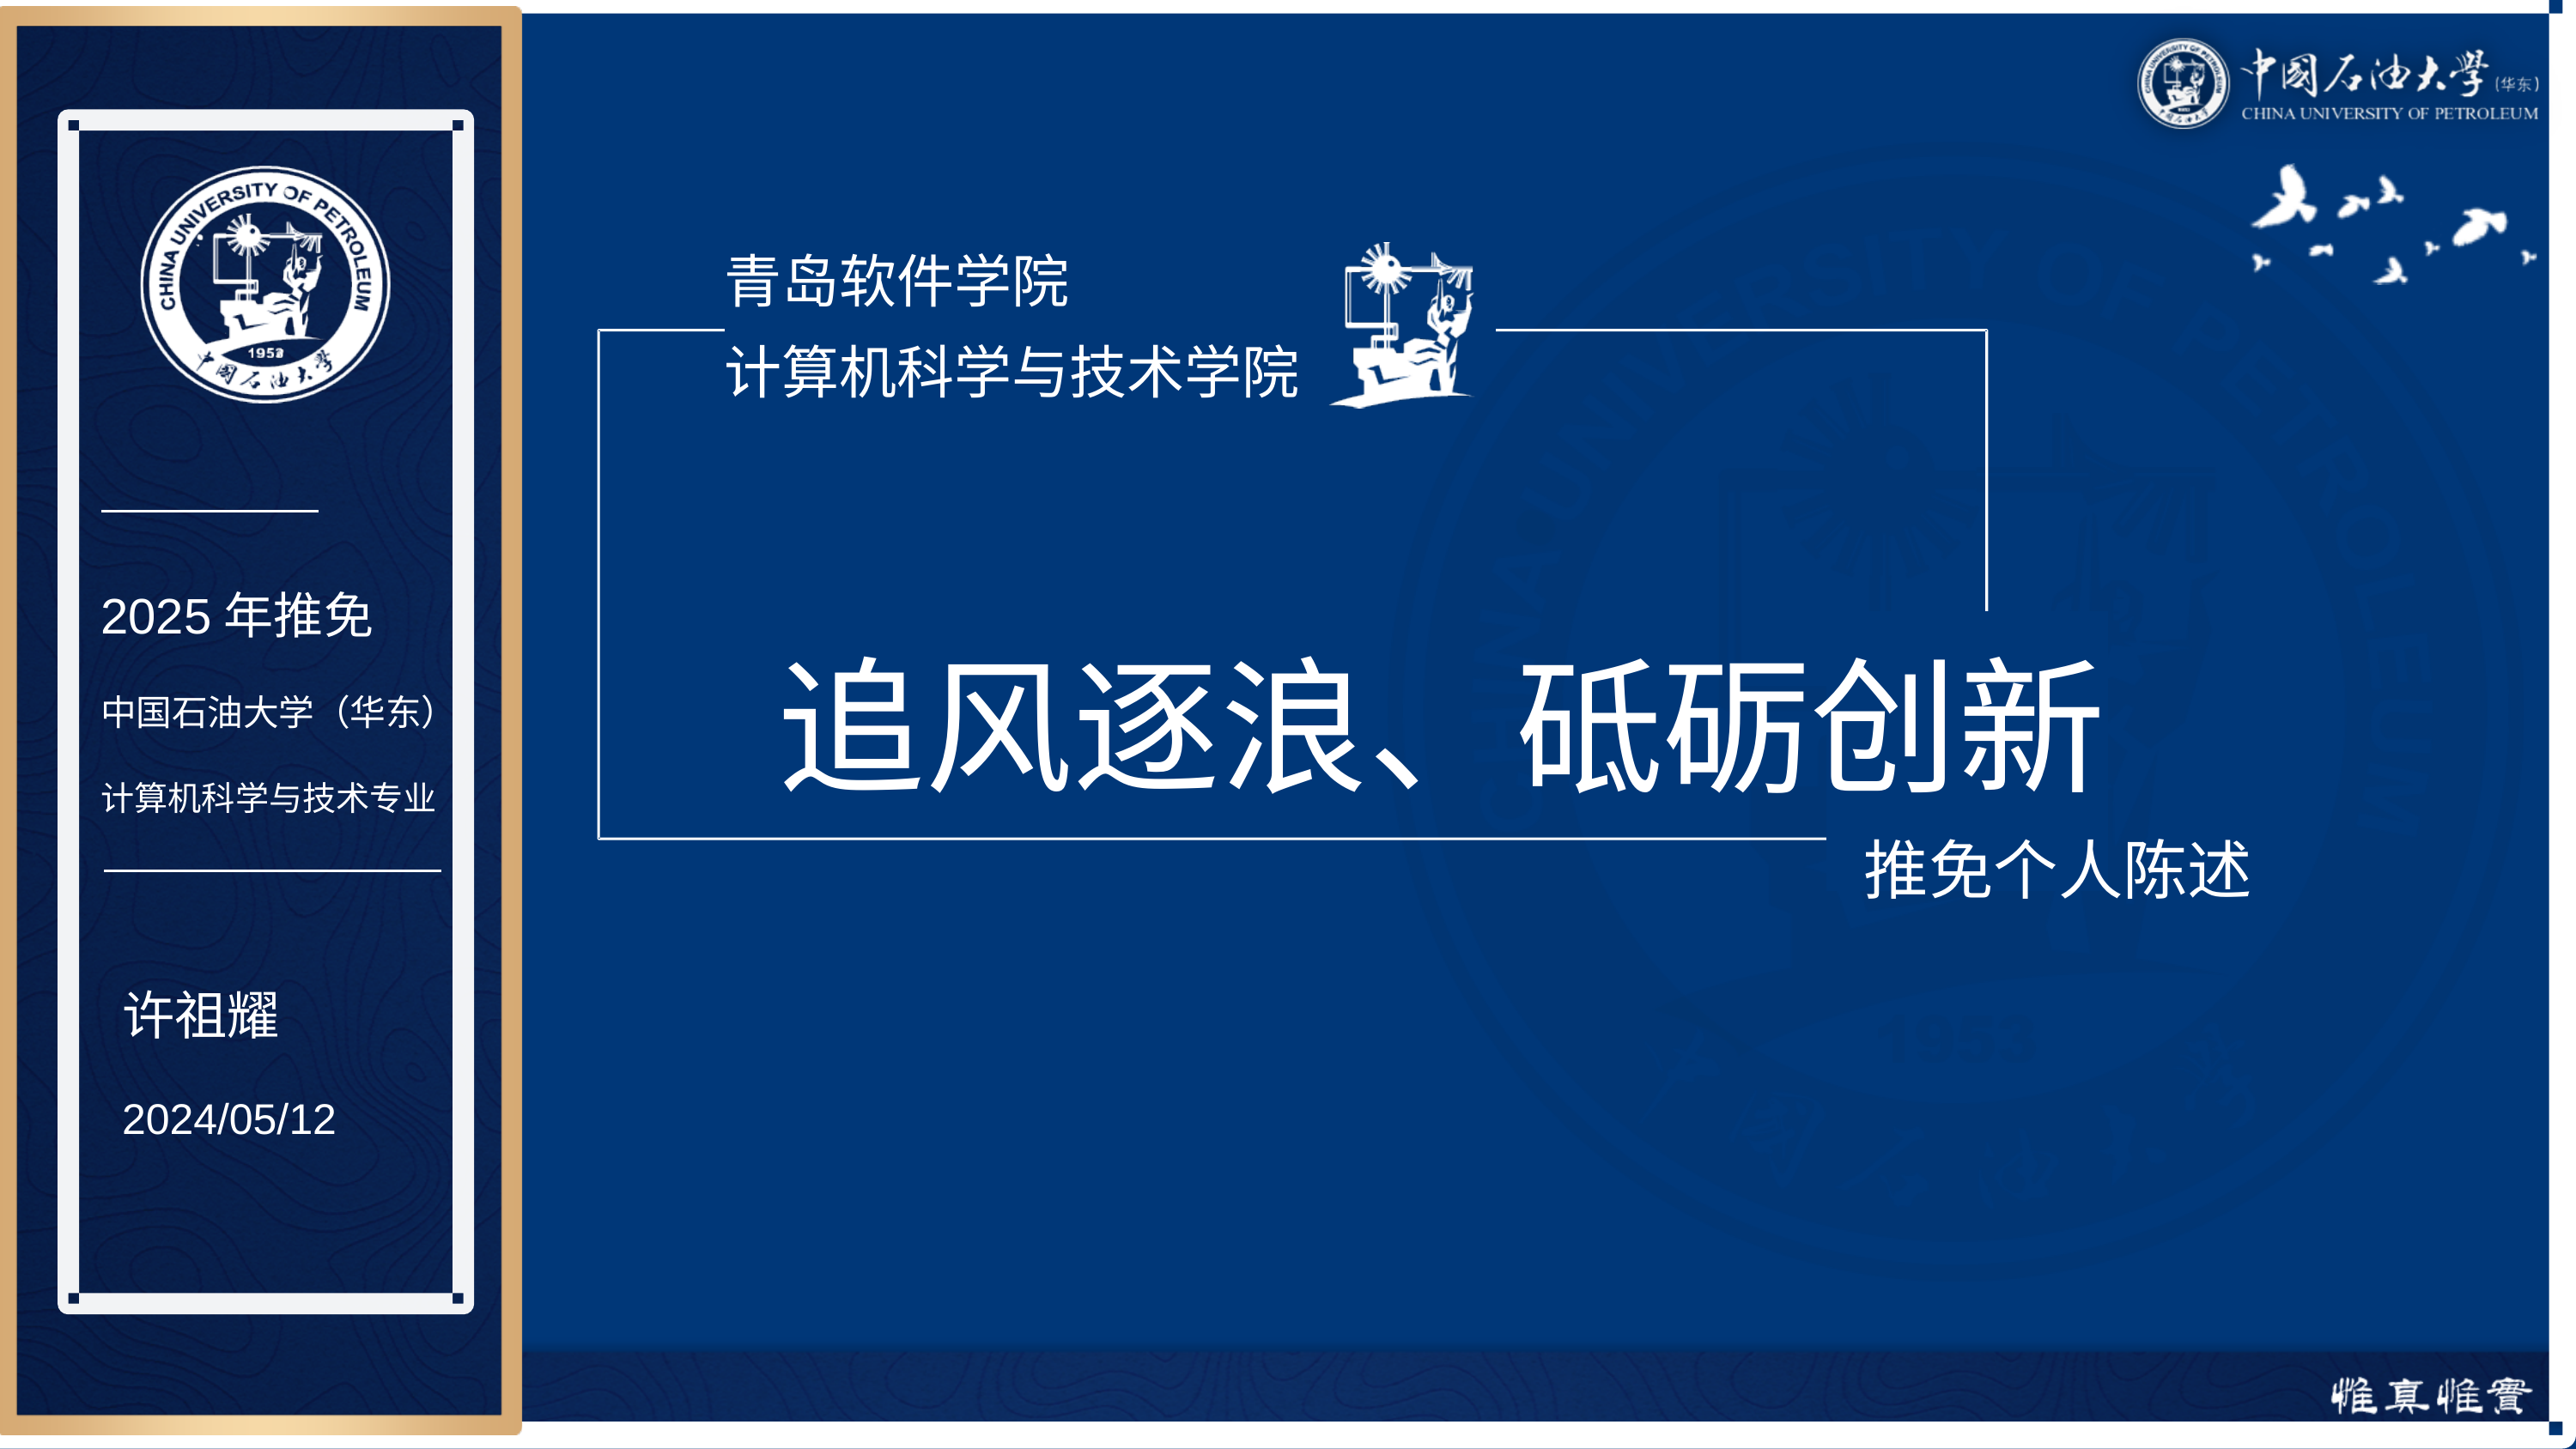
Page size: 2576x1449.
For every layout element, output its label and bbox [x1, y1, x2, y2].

text_box [102, 869, 443, 873]
text_box [0, 0, 2576, 1449]
text_box [57, 108, 475, 1315]
text_box [724, 269, 1497, 372]
text_box [1826, 610, 2109, 892]
text_box [597, 328, 1989, 840]
text_box [100, 509, 320, 513]
